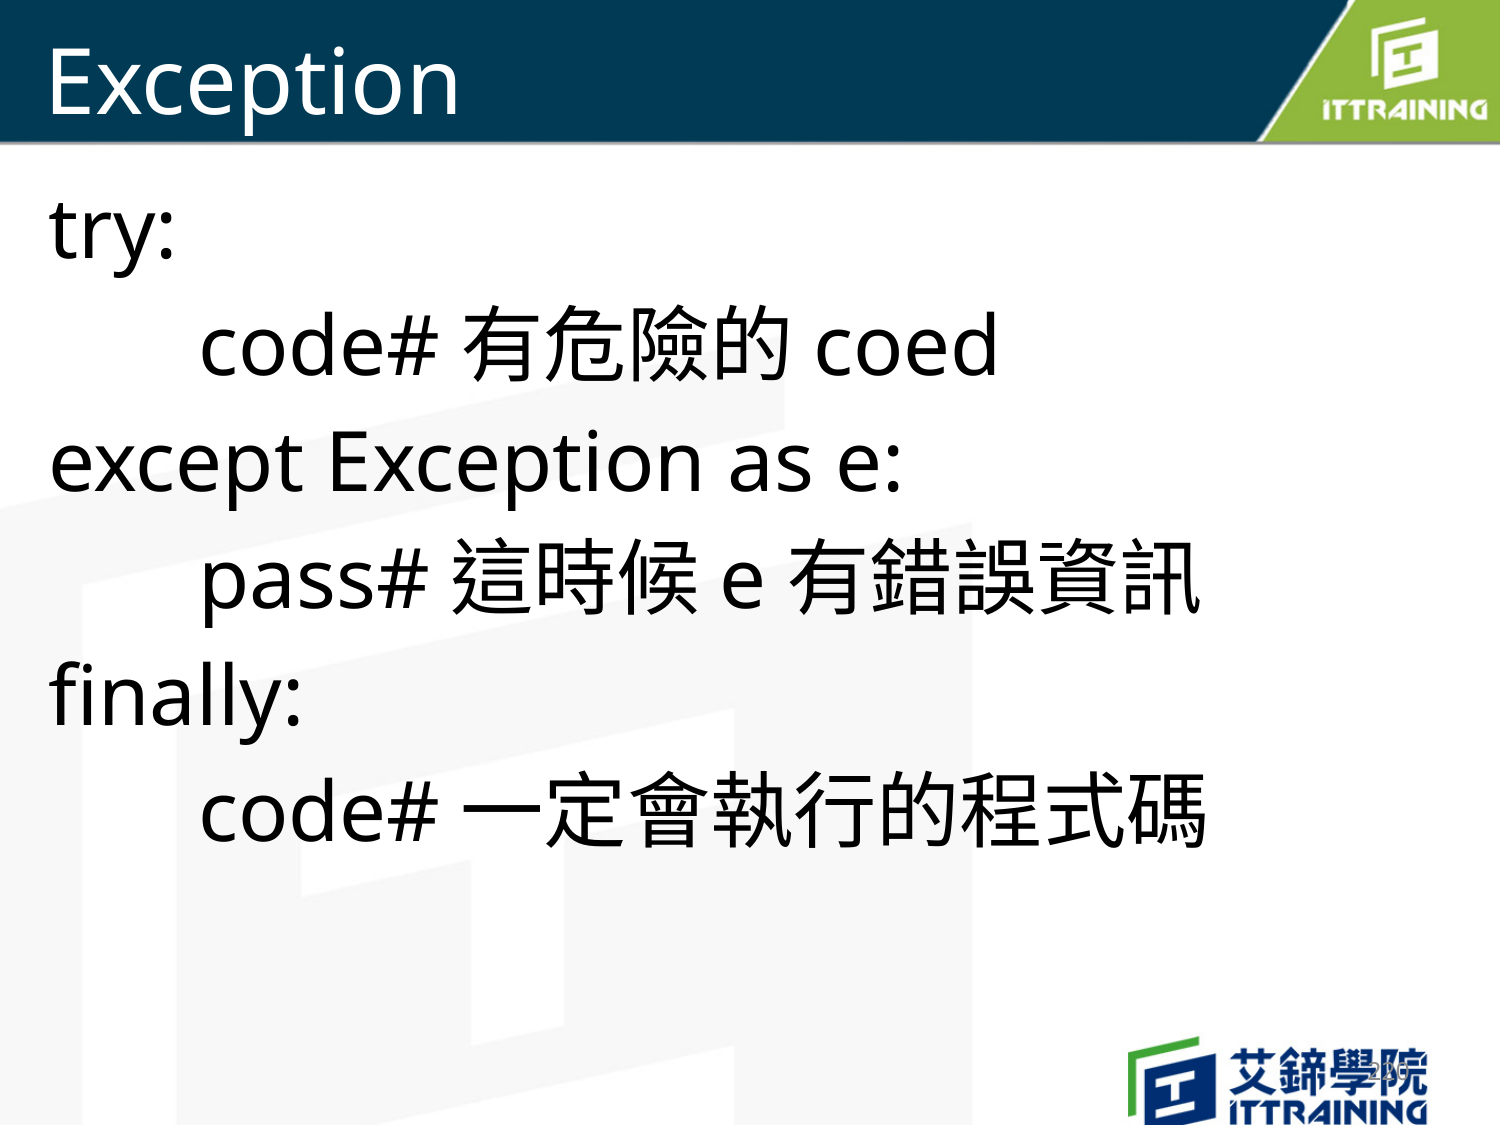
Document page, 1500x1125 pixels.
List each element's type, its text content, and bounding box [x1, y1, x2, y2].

picture [0, 0, 1500, 1125]
slide_number 220 [1074, 1042, 1425, 1103]
title Exception [29, 0, 1380, 172]
list try: code#有危險的coed except Exception as e: pass#這時候e有錯誤資訊 finally: code#一定會執行的程式碼 [33, 168, 1418, 911]
